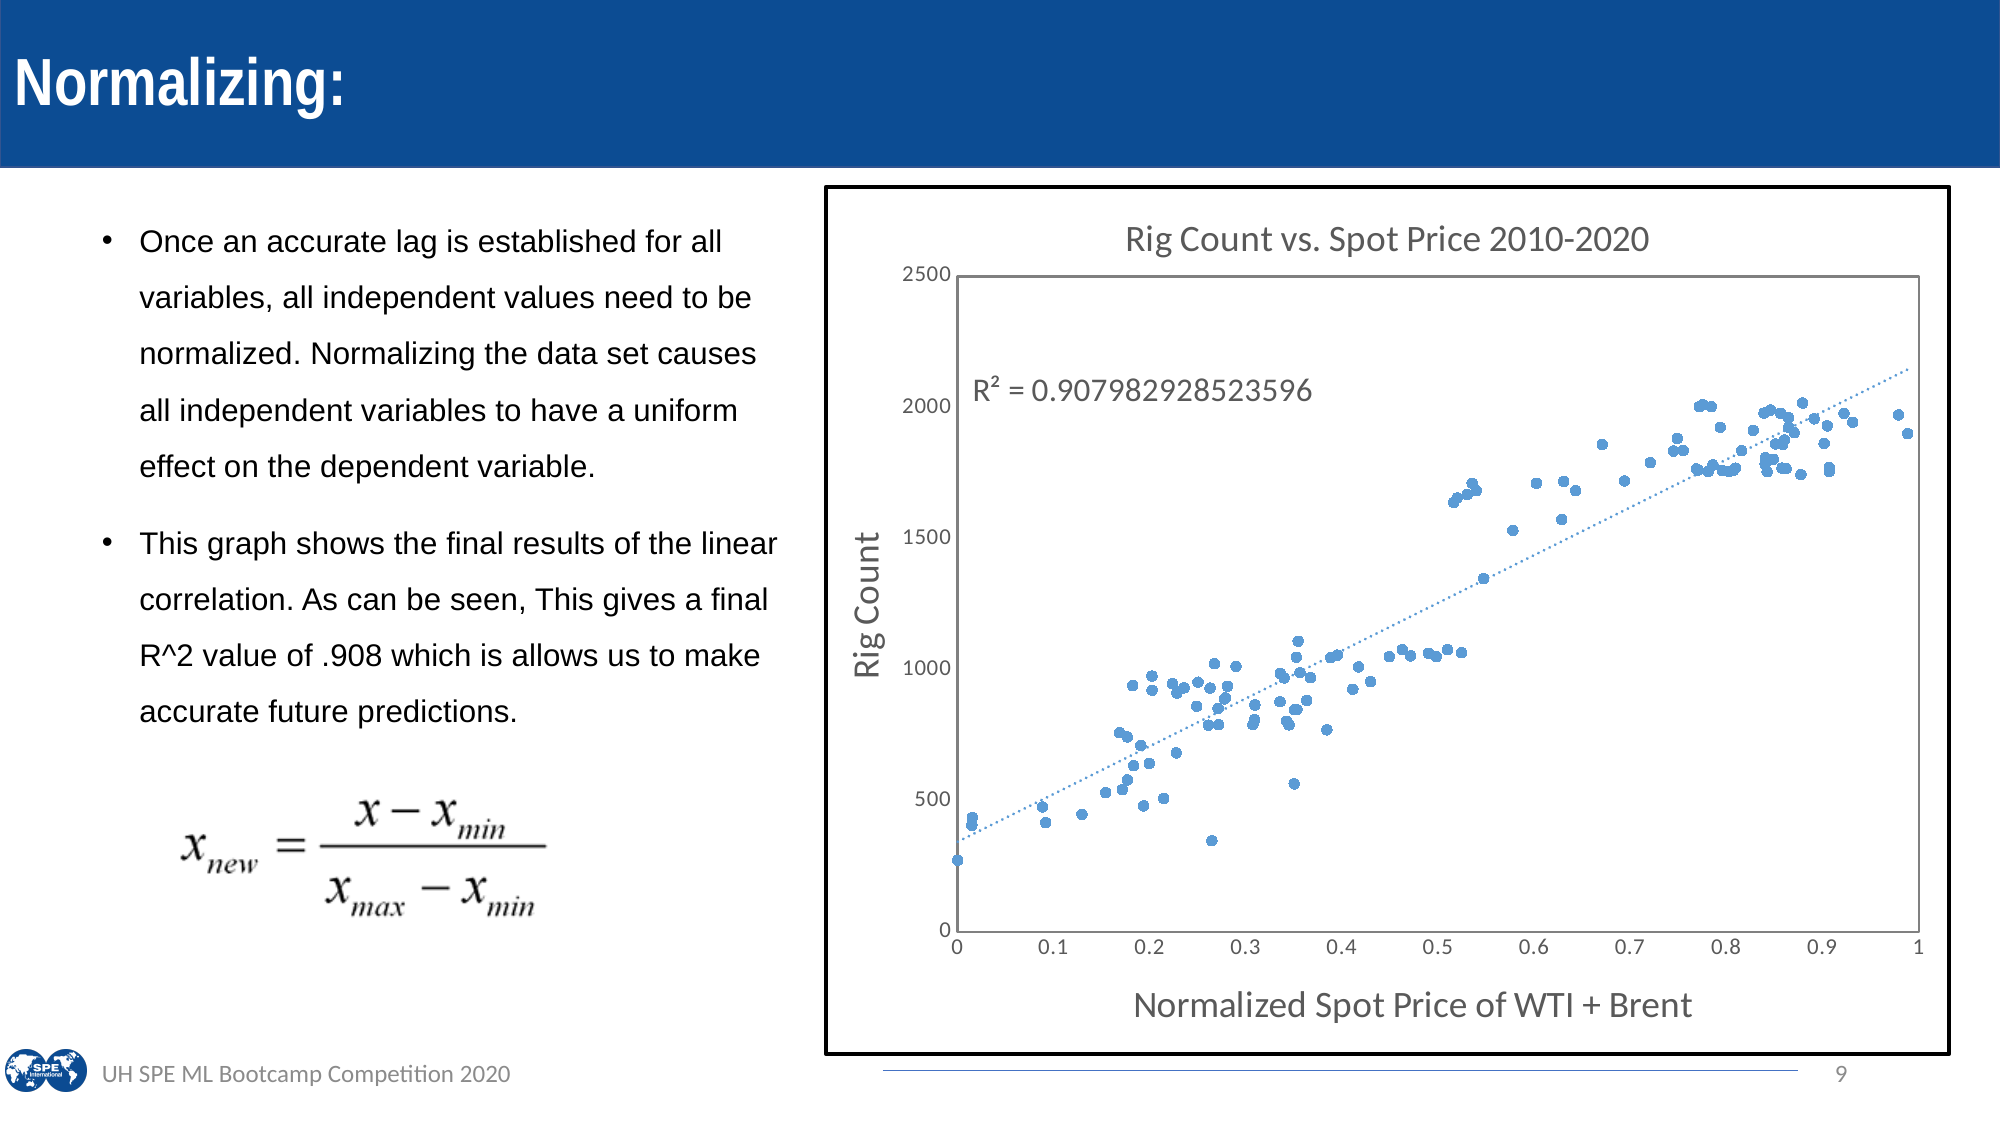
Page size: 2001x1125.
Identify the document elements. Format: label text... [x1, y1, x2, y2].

footer UH SPE ML Bootcamp Competition 2020 [86, 1042, 1412, 1103]
list Once an accurate lag is established for all variables, all independent values need to be normalized. Normalizing the data set causes all independent variables to have a uniform effect on the dependent variable. This graph shows the final results of the linear correlation. As can be seen, This gives a final R^2 value of .908 which is allows us to make accurate future predictions. [86, 195, 823, 1014]
picture [5, 1049, 87, 1092]
text_box Normalizing: [0, 0, 2000, 168]
chart [823, 184, 1952, 1056]
slide_number 9 [1412, 1056, 1863, 1103]
picture [170, 786, 560, 930]
